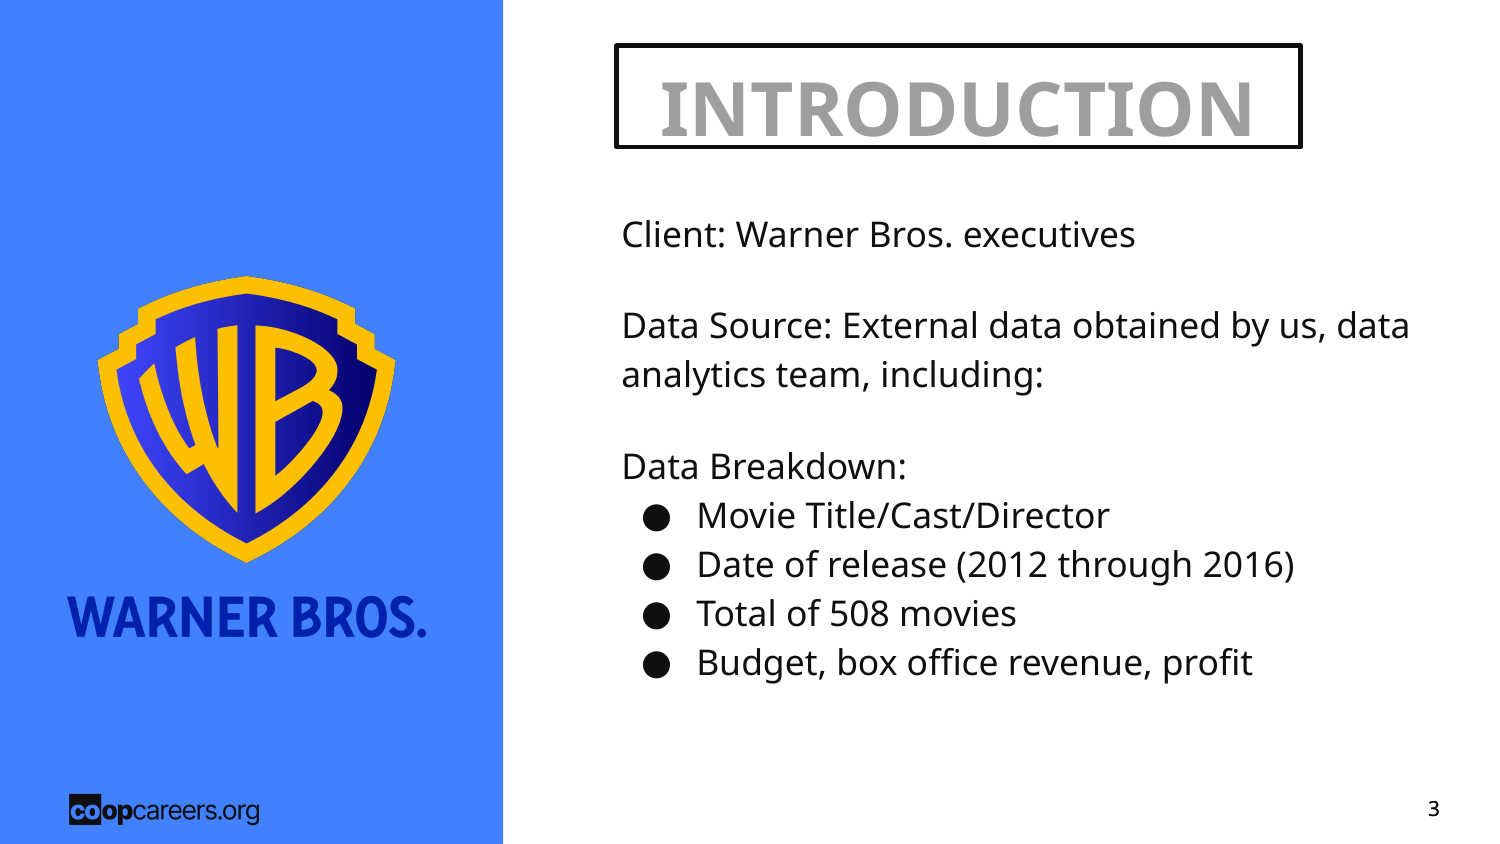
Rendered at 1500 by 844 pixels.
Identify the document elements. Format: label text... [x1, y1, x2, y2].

picture [51, 767, 277, 844]
title Client: Warner Bros. executives Data Source: External data obtained by us, data analytics team, including: Data Breakdown: Movie Title/Cast/Director Date of release (2012 through 2016) Total of 508 movies Budget, box office revenue, profit [621, 212, 1455, 723]
picture [67, 275, 426, 639]
text_box [616, 45, 1301, 147]
slide_number ‹#› [1364, 777, 1455, 842]
